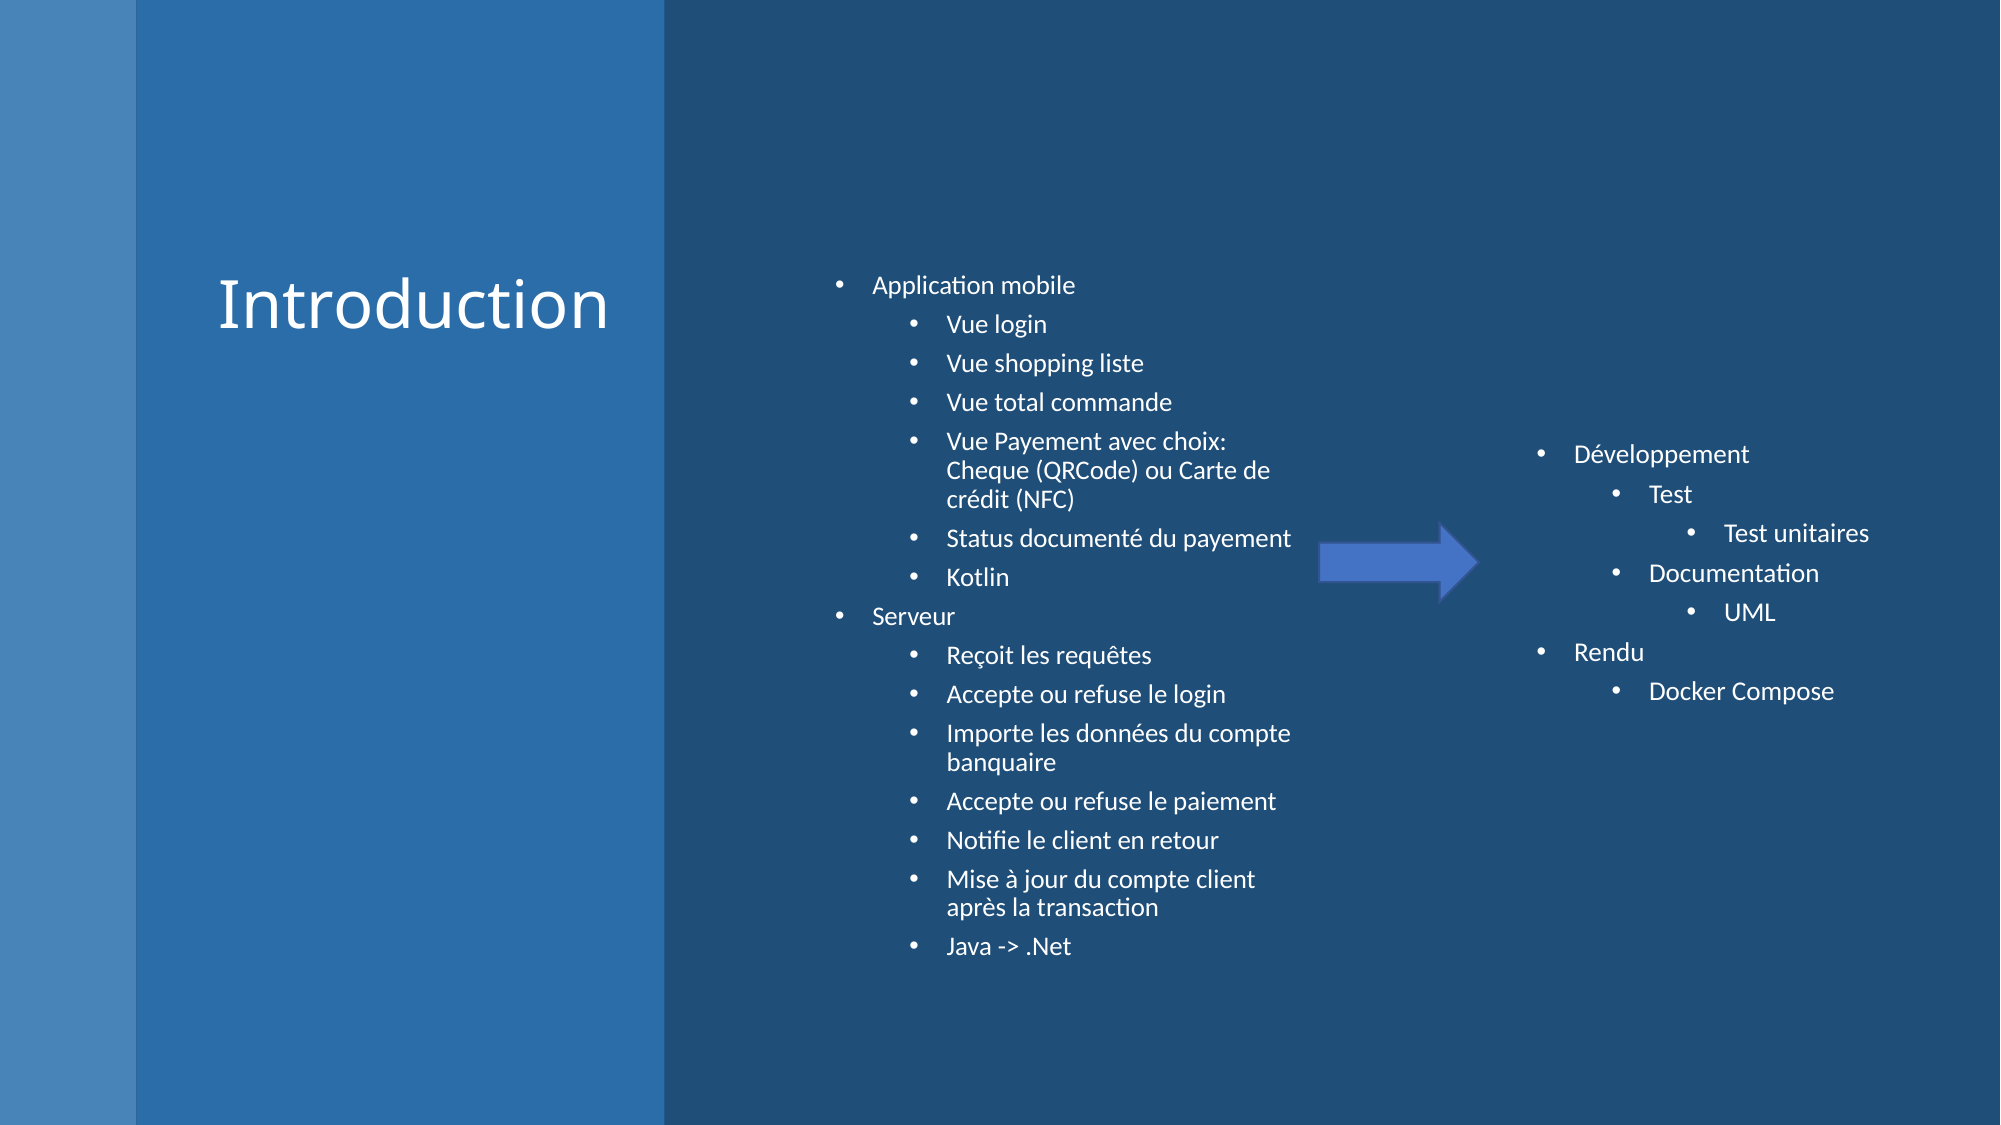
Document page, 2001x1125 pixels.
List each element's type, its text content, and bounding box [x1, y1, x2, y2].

list Application mobile Vue login Vue shopping liste Vue total commande Vue Payement avec choix: Cheque (QRCode) ou Carte de crédit (NFC) Status documenté du payement Kotlin Serveur Reçoit les requêtes Accepte ou refuse le login Importe les données du compte banquaire Accepte ou refuse le paiement Notifie le client en retour Mise à jour du compte client après la transaction Java -> .Net [745, 263, 1308, 1003]
text_box [136, 0, 666, 1125]
text_box [1318, 520, 1481, 605]
text_box Développement Test Test unitaires Documentation UML Rendu Docker Compose [1446, 433, 2000, 1125]
title Introduction [162, 263, 626, 1003]
text_box [0, 0, 136, 1125]
